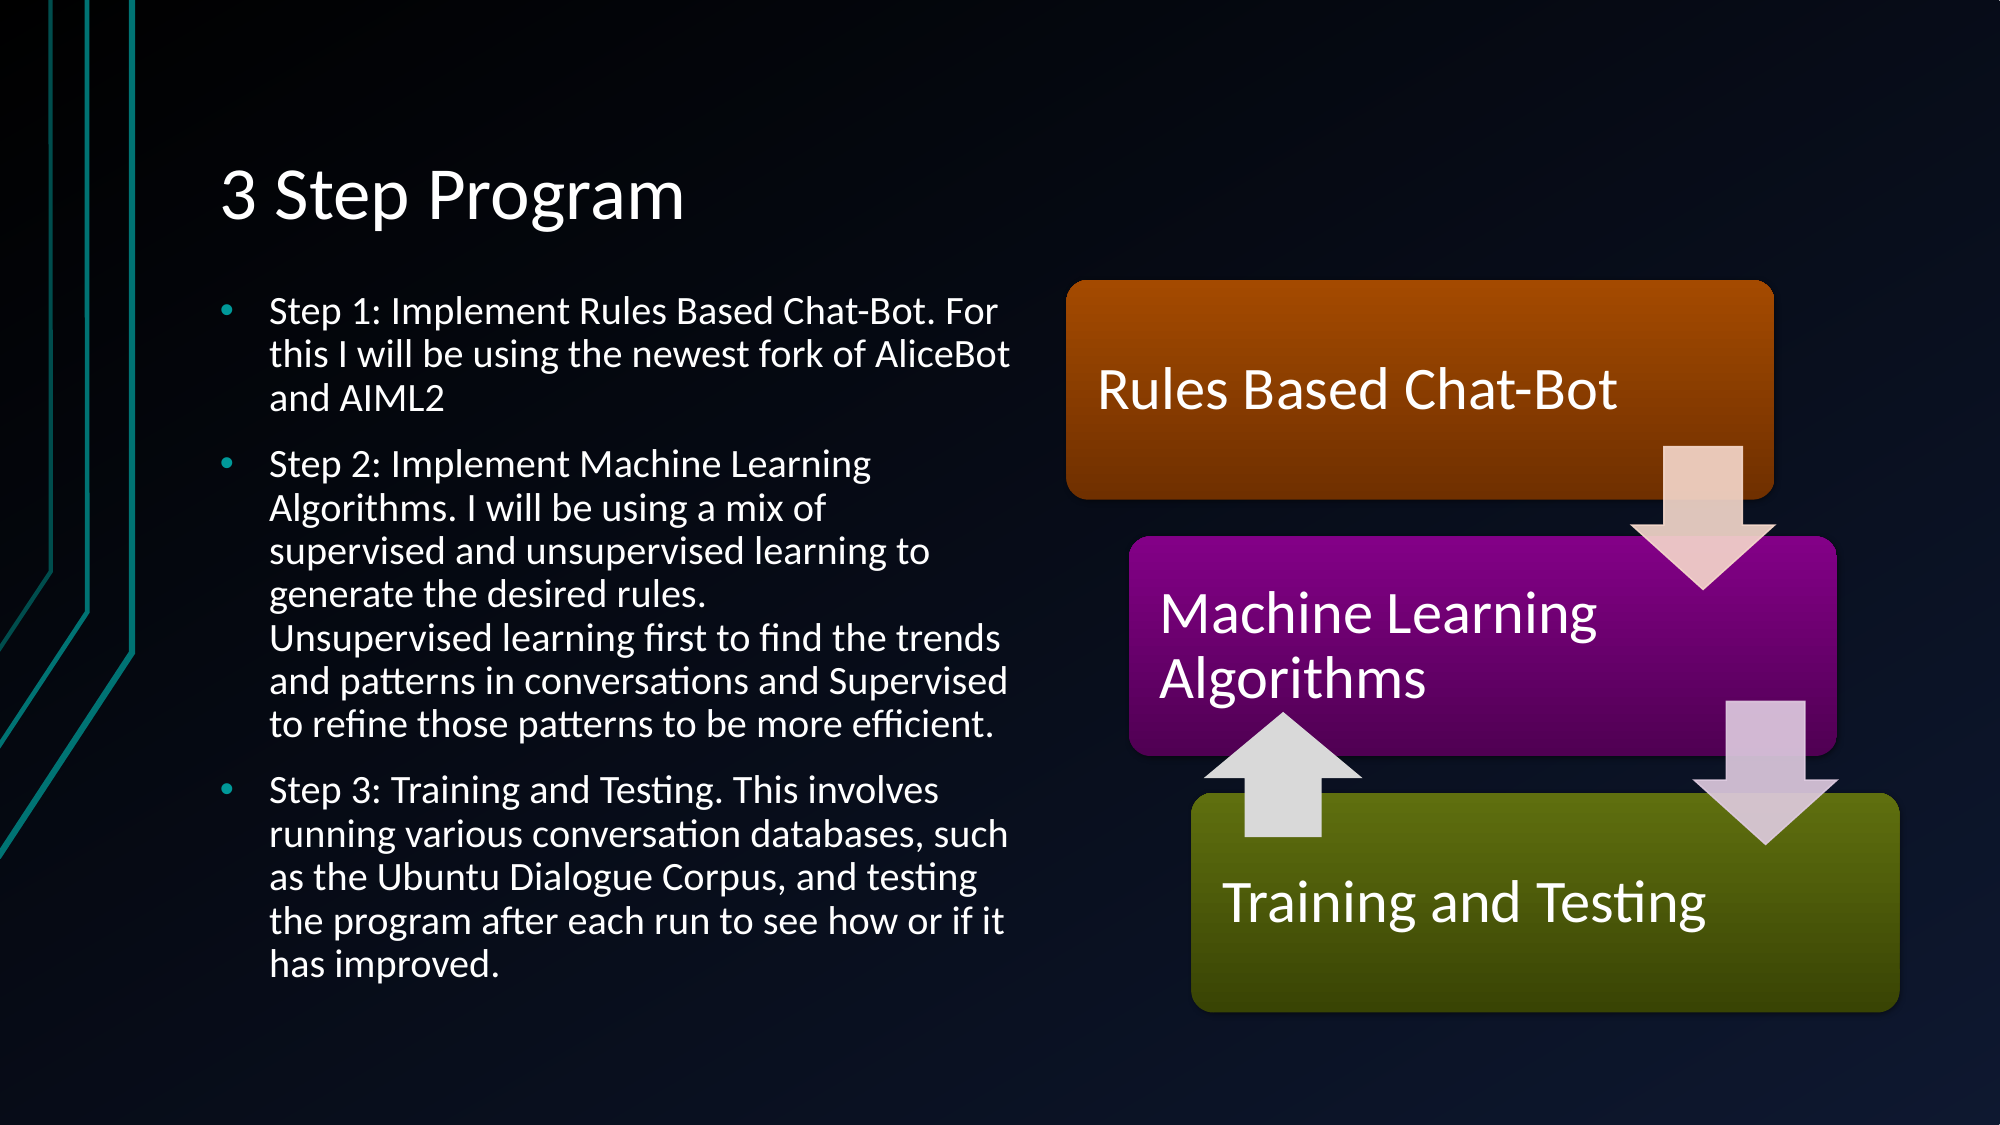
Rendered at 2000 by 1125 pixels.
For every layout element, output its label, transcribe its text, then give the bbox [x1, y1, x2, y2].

list Step 1: Implement Rules Based Chat-Bot. For this I will be using the newest fork of AliceBot and AIML2 Step 2: Implement Machine Learning Algorithms. I will be using a mix of supervised and unsupervised learning to generate the desired rules. Unsupervised learning first to find the trends and patterns in conversations and Supervised to refine those patterns to be more efficient. Step 3: Training and Testing. This involves running various conversation databases, such as the Ubuntu Dialogue Corpus, and testing the program after each run to see how or if it has improved. [199, 279, 1033, 1013]
title 3 Step Program [199, 45, 1900, 246]
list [1066, 279, 1900, 1013]
